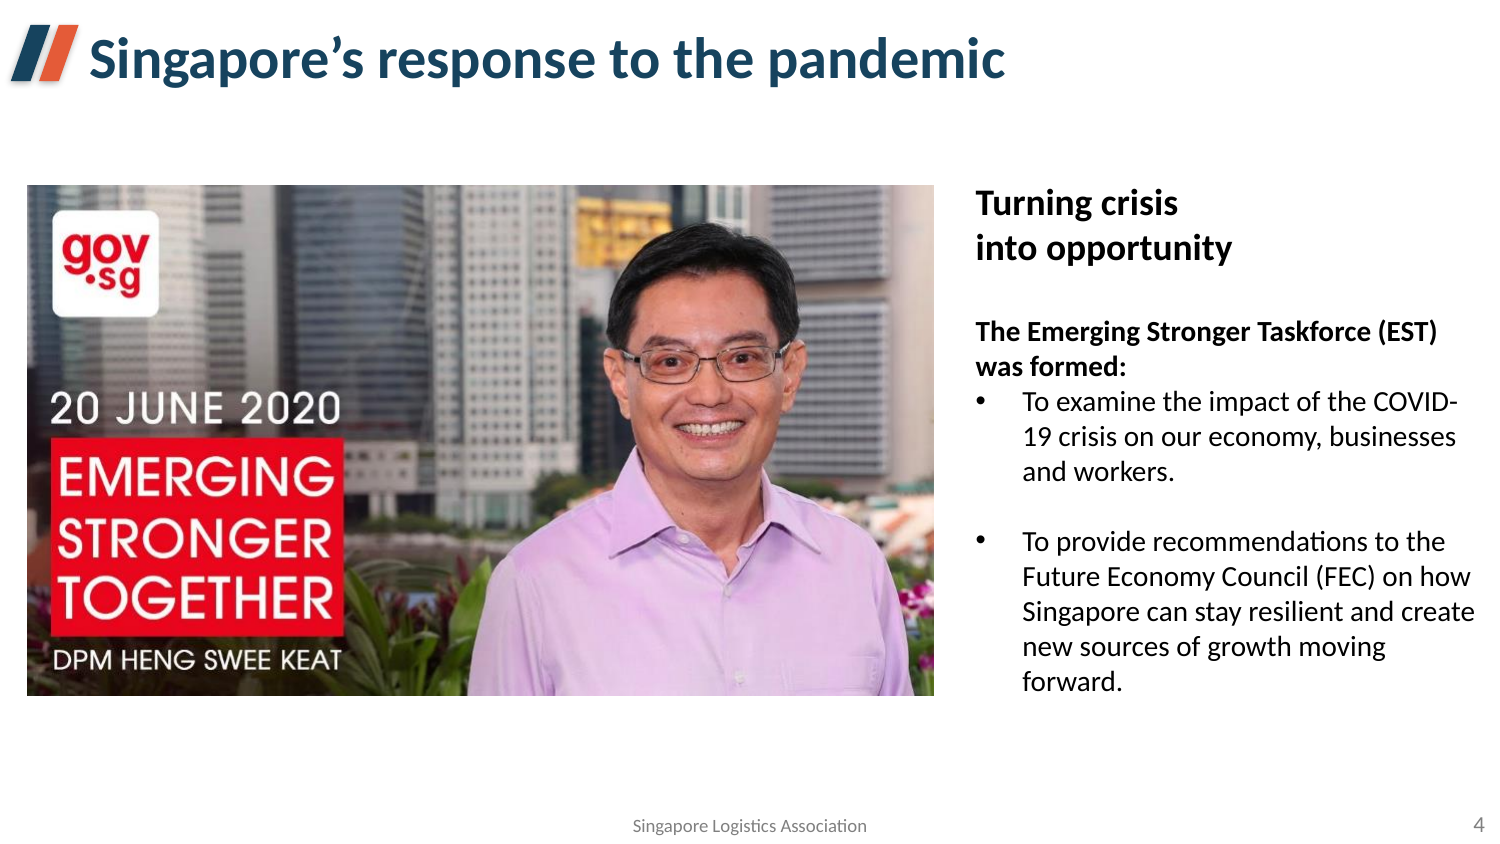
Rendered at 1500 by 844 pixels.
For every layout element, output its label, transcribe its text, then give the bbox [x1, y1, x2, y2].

text_box Turning crisis into opportunity The Emerging Stronger Taskforce (EST) was formed: To examine the impact of the COVID-19 crisis on our economy, businesses and workers. To provide recommendations to the Future Economy Council (FEC) on how Singapore can stay resilient and create new sources of growth moving forward. [960, 170, 1495, 705]
title Singapore’s response to the pandemic [74, 0, 1425, 110]
picture [27, 185, 934, 696]
